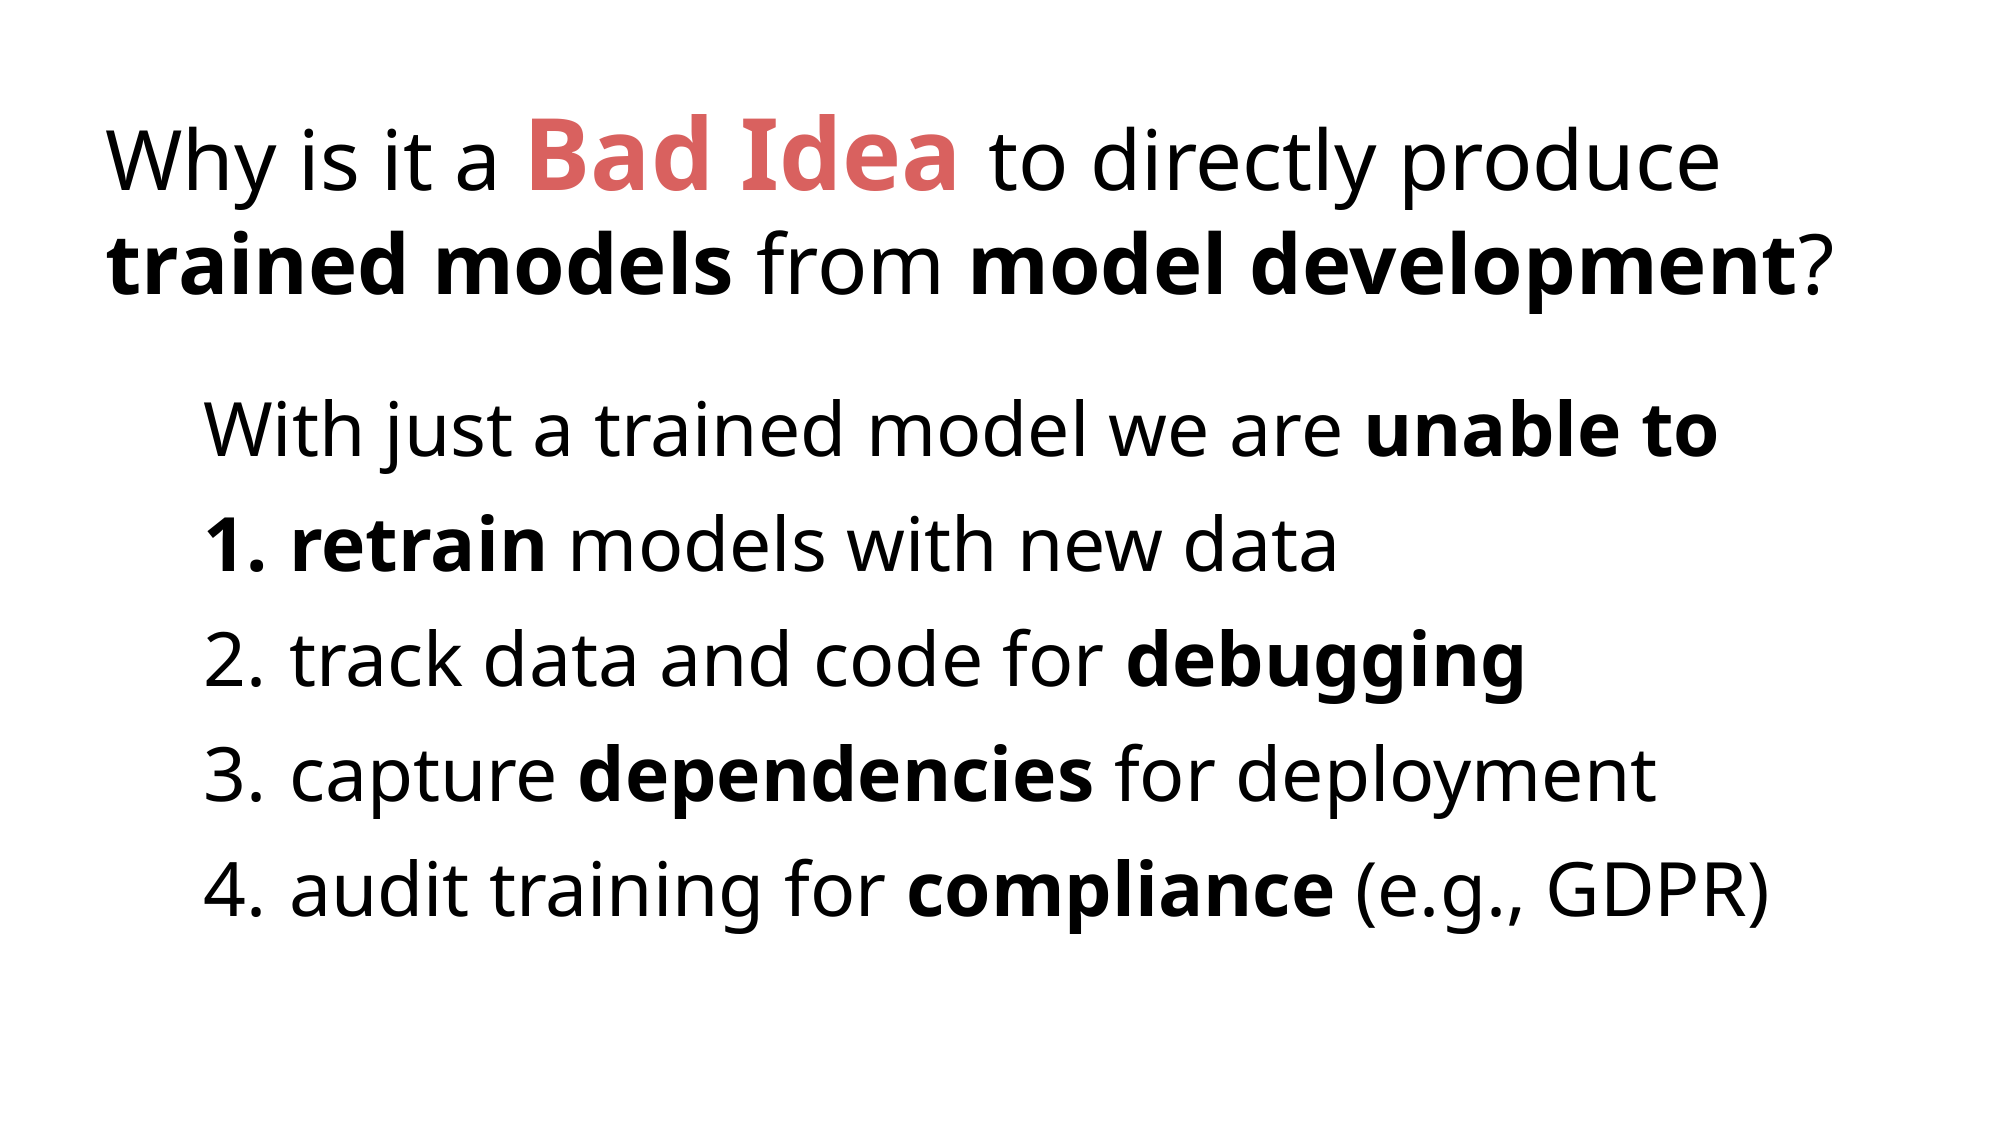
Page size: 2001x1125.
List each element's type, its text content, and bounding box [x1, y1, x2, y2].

text_box With just a trained model we are unable to retrain models with new data track data and code for debugging capture dependencies for deployment audit training for compliance (e.g., GDPR) [188, 374, 1785, 1125]
text_box Why is it a Bad Idea to directly produce trained models from model development? [90, 83, 1850, 319]
